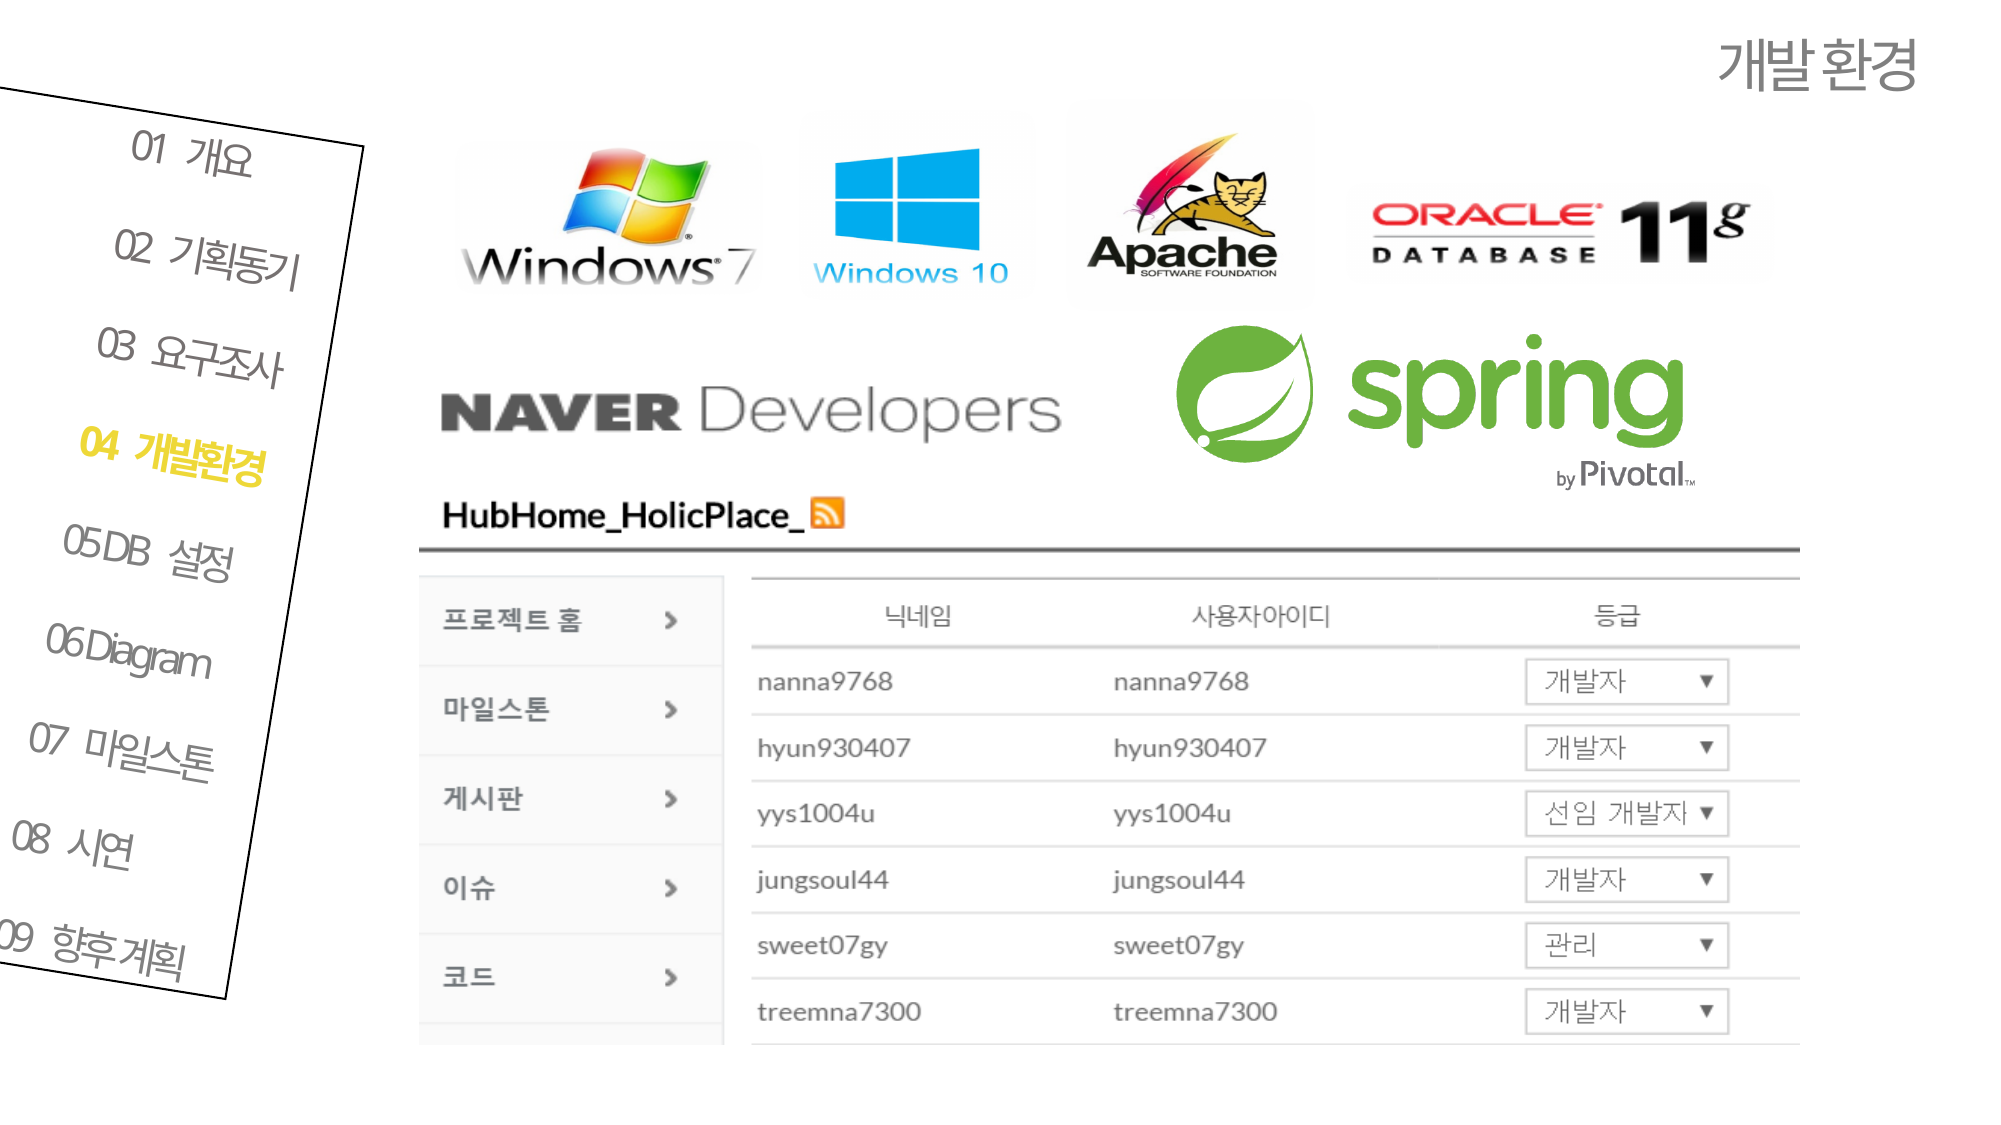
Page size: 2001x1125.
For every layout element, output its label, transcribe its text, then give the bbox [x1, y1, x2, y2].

text_box 개발 환경 [1353, 22, 1937, 107]
picture [419, 320, 1800, 1045]
picture [1345, 182, 1775, 285]
picture [798, 109, 1037, 301]
picture [454, 140, 769, 295]
picture [1065, 98, 1316, 313]
text_box 01 개요 02 기획동기 03 요구조사 04 개발환경 05 DB 설정 06 Diagram 07 마일스톤 08 시연 09 향후 계획 [0, 107, 346, 999]
text_box [0, 86, 365, 1001]
picture [389, 352, 1102, 484]
